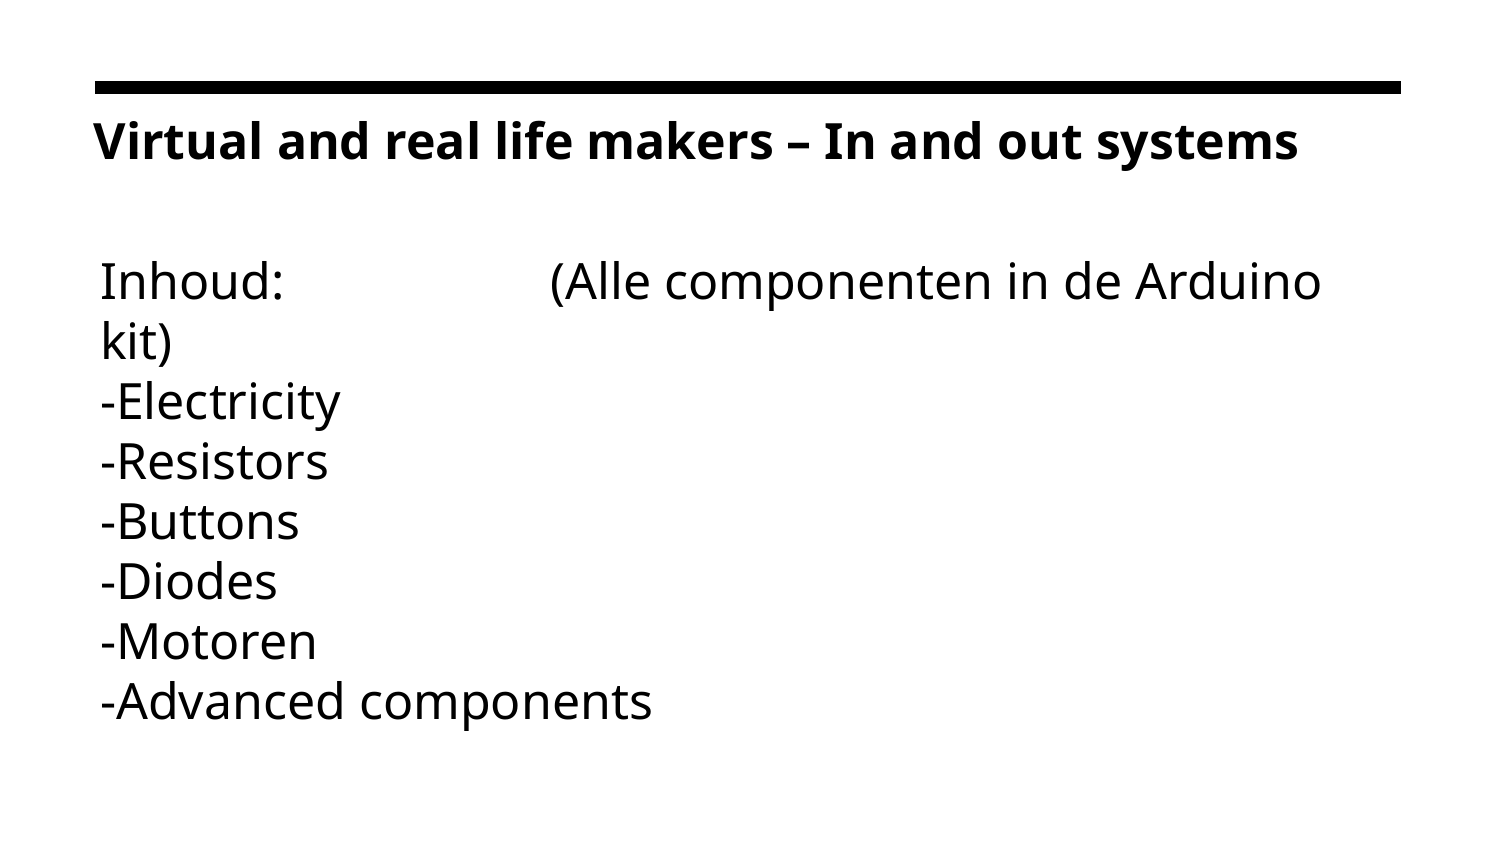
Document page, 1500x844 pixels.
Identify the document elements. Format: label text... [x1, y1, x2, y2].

title Virtual and real life makers – In and out systems [78, 101, 1438, 243]
list Inhoud: (Alle componenten in de Arduino kit) -Electricity -Resistors -Buttons -Diodes -Motoren -Advanced components [85, 242, 1364, 710]
